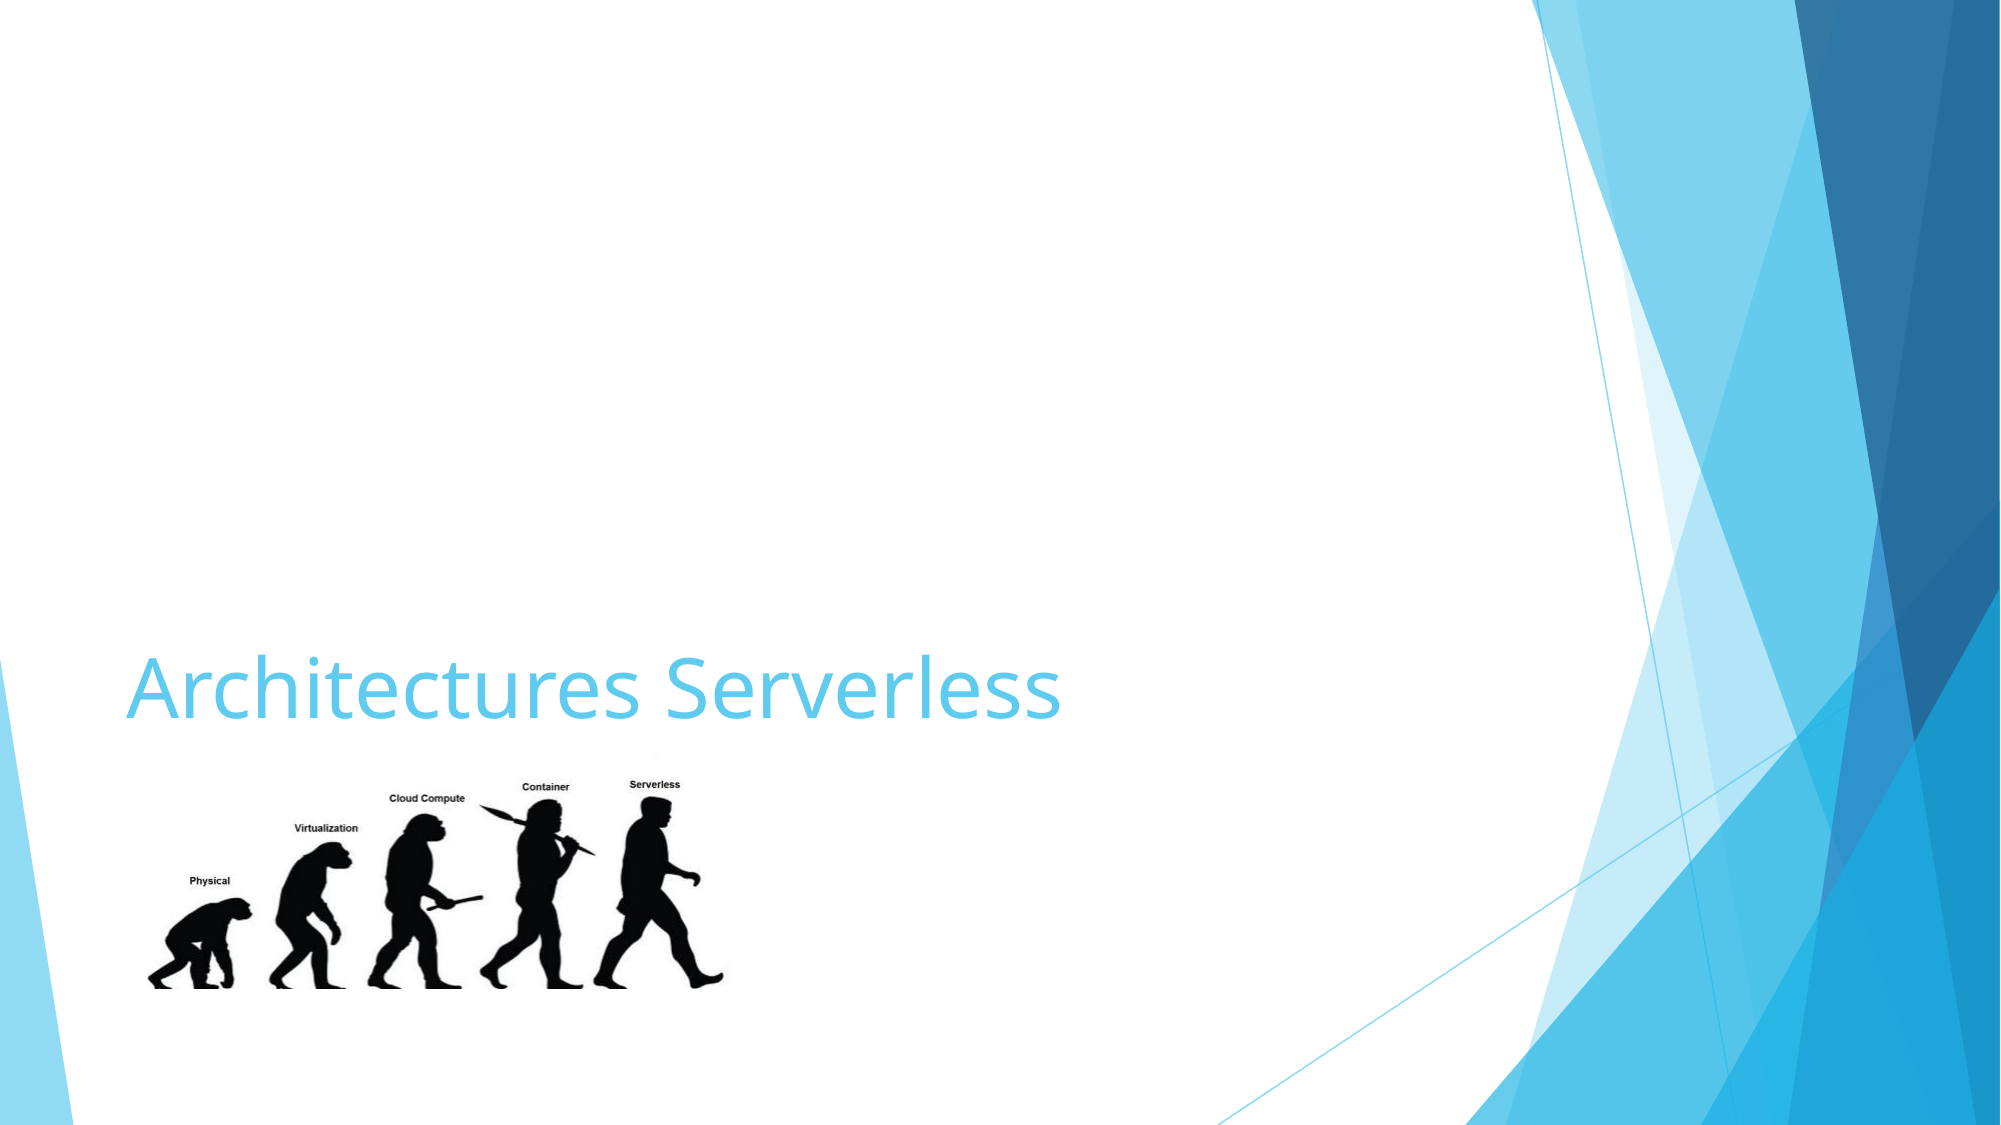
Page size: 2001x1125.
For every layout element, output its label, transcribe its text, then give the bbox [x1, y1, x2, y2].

title Architectures Serverless [111, 443, 1522, 743]
picture [139, 753, 733, 989]
